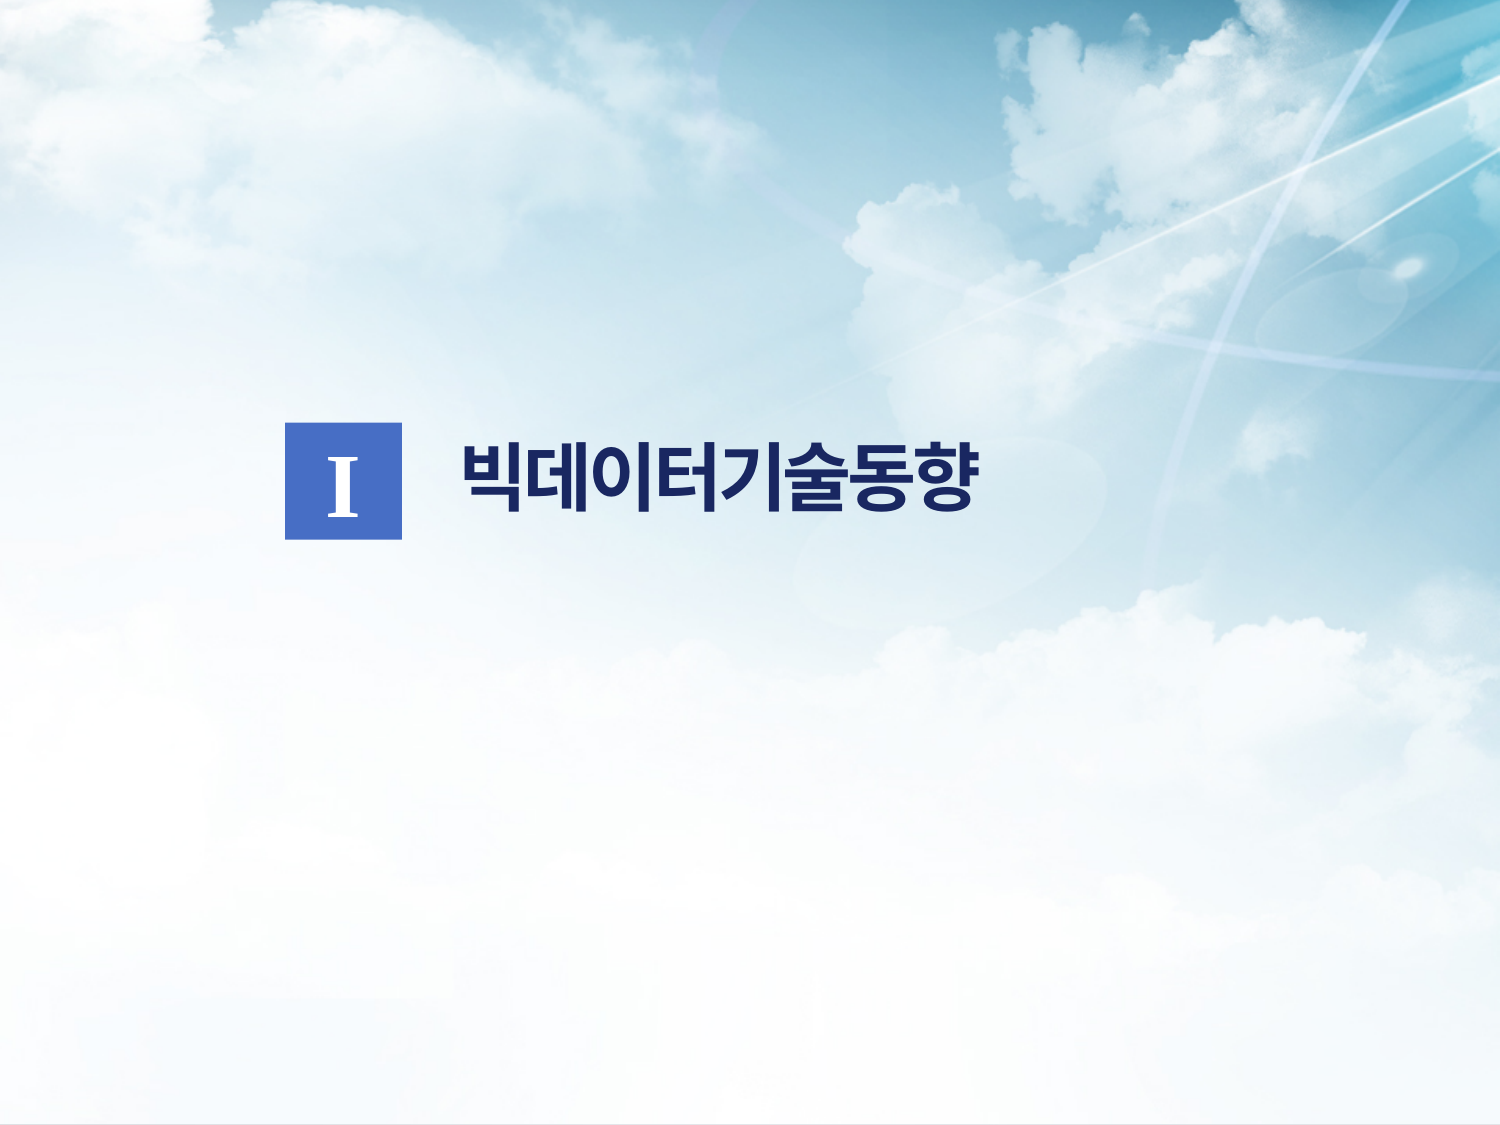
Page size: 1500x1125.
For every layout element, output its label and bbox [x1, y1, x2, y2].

picture [0, 0, 1500, 1125]
text_box [284, 422, 1022, 540]
